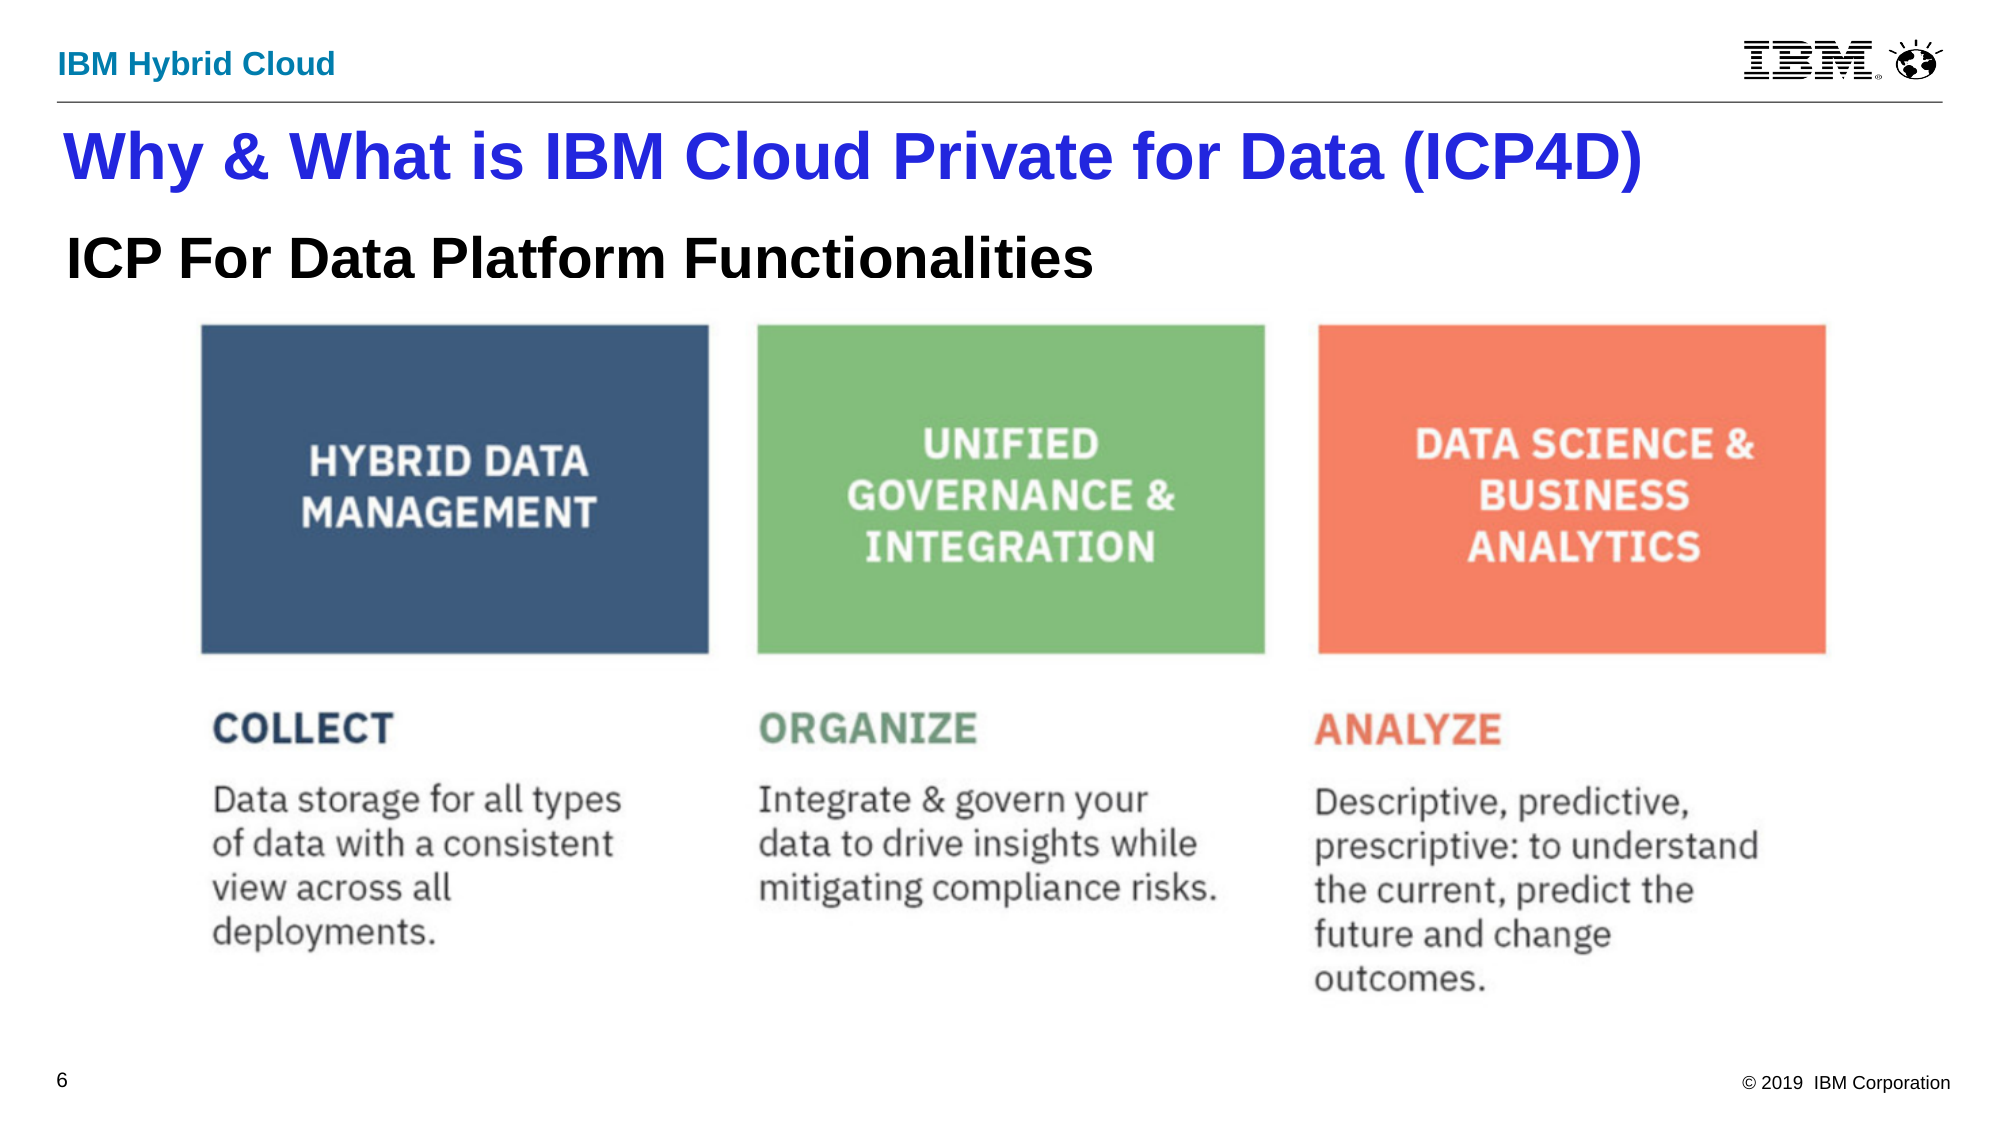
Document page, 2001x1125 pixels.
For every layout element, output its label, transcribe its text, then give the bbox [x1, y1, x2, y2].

picture [76, 278, 1897, 1071]
text_box ICP For Data Platform Functionalities [51, 213, 1111, 298]
picture [1725, 25, 1958, 92]
text_box Why & What is IBM Cloud Private for Data (ICP4D) [48, 105, 1661, 201]
